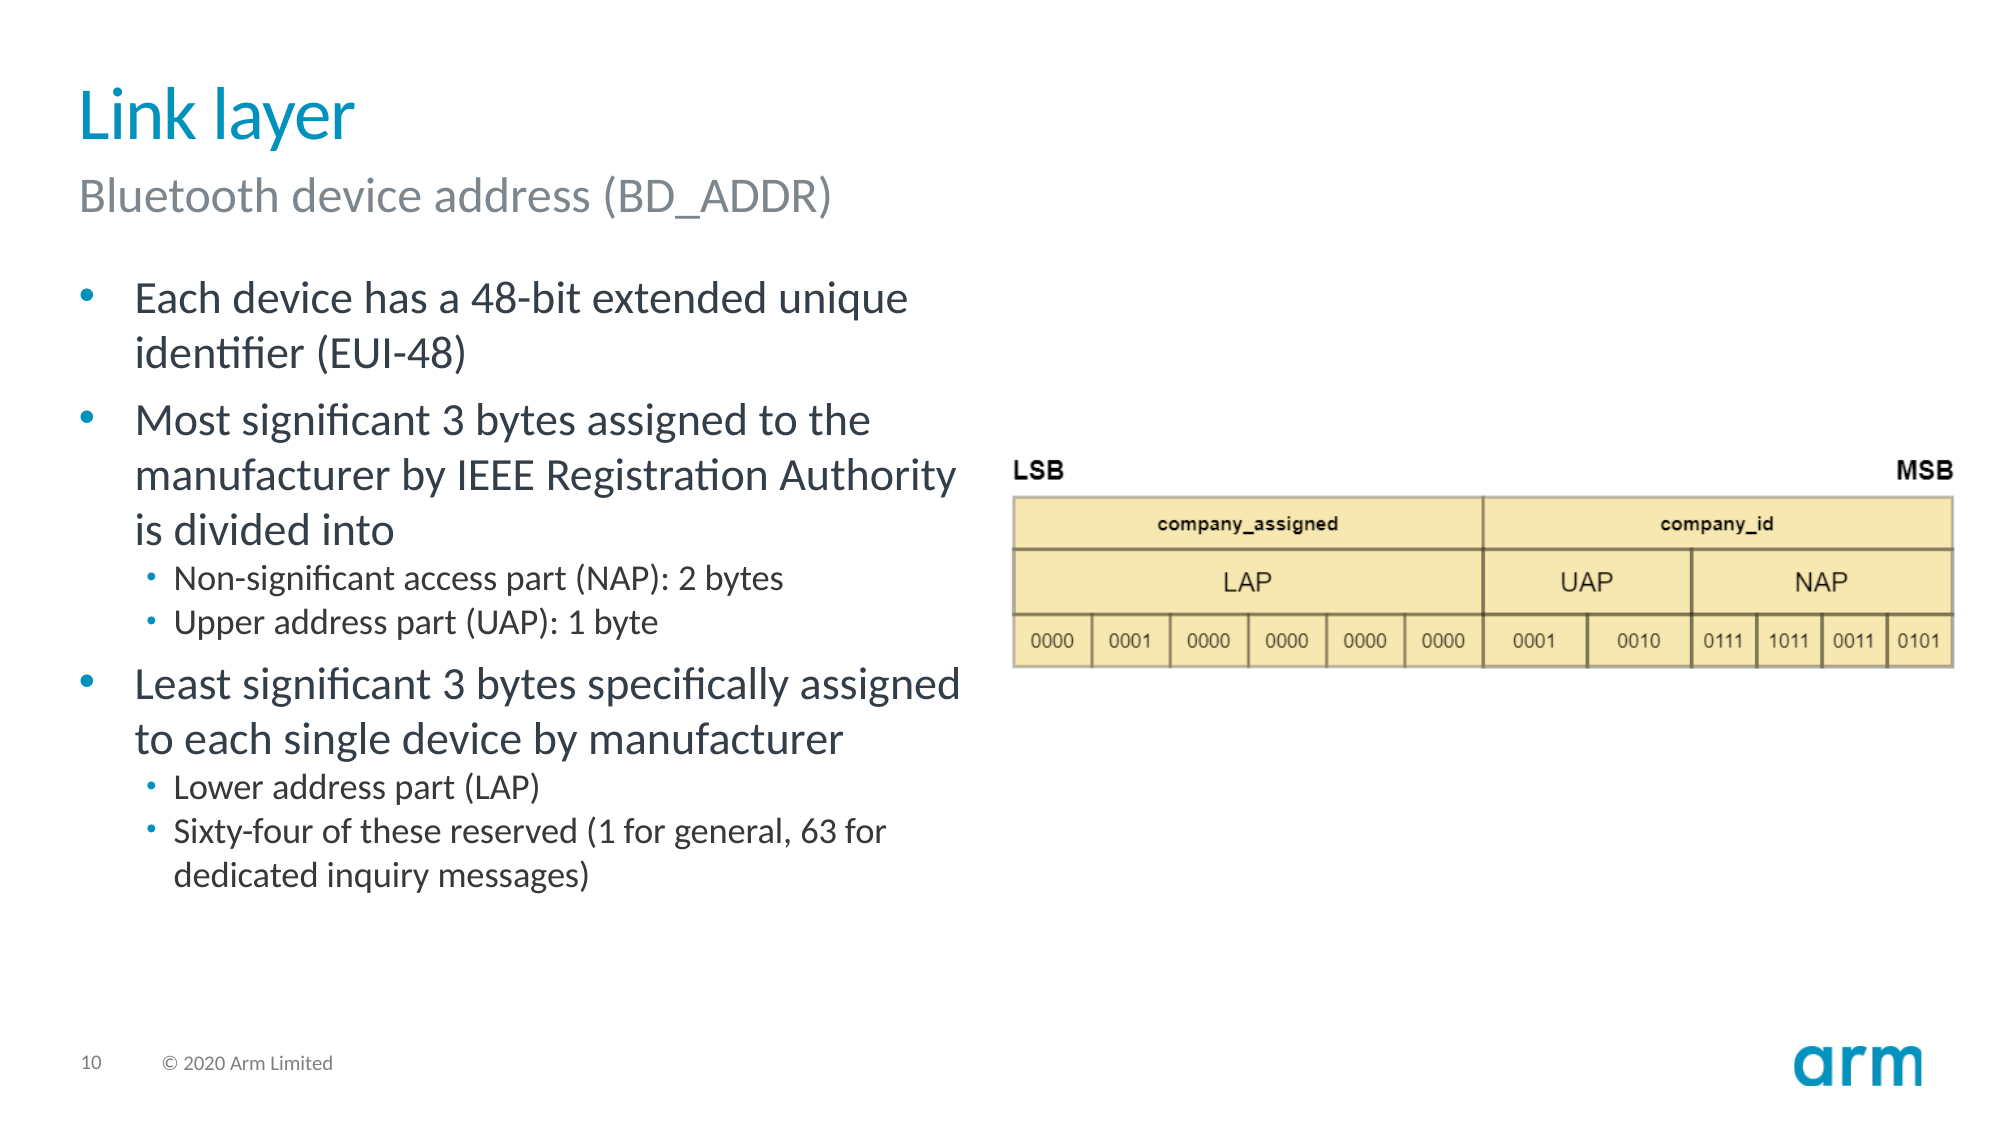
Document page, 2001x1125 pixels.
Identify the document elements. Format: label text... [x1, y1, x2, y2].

title Link layer [78, 78, 1922, 162]
list Bluetooth device address (BD_ADDR) [78, 162, 1922, 220]
picture [999, 454, 1965, 670]
list Each device has a 48-bit extended unique identifier (EUI-48) Most significant 3 bytes assigned to the manufacturer by IEEE Registration Authority is divided into Non-significant access part (NAP): 2 bytes Upper address part (UAP): 1 byte Least significant 3 bytes specifically assigned to each single device by manufacturer Lower address part (LAP) Sixty-four of these reserved (1 for general, 63 for dedicated inquiry messages) [78, 267, 978, 938]
